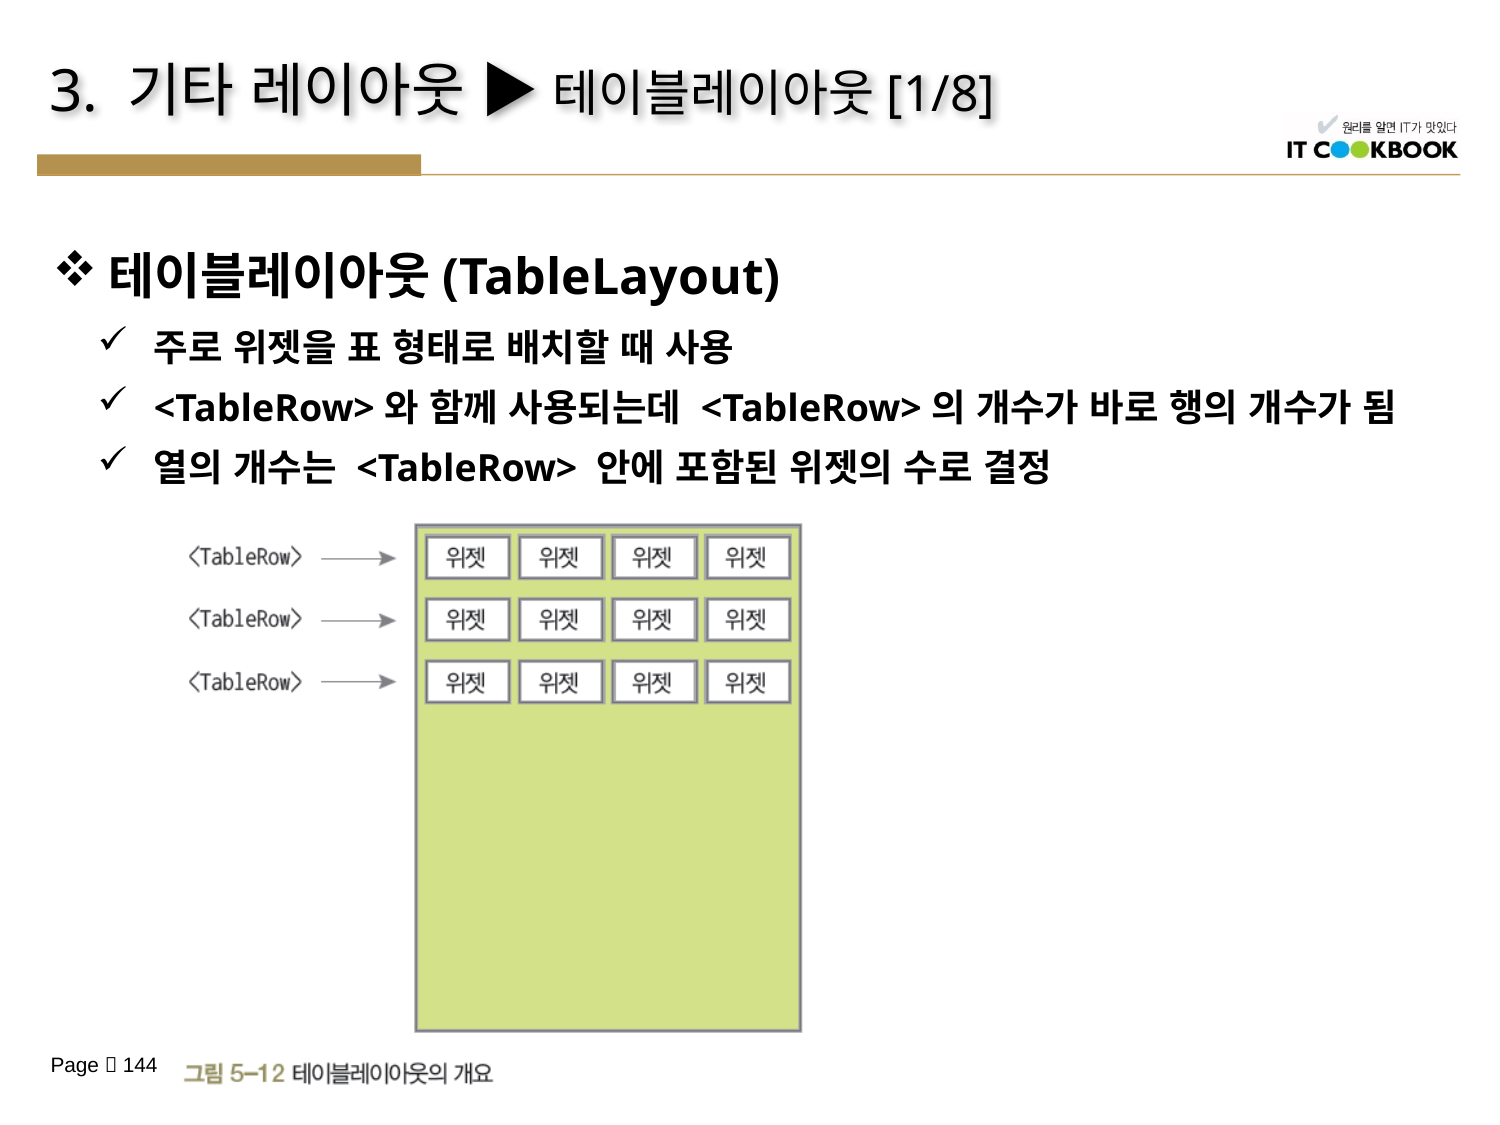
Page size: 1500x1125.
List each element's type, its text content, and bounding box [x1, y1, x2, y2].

title 3. 기타 레이아웃 ▶ 테이블레이아웃[1/8] [48, 53, 1448, 161]
picture [1448, 112, 1461, 160]
picture [179, 516, 814, 1095]
list 테이블레이아웃(TableLayout) 주로 위젯을 표 형태로 배치할 때 사용 <TableRow>와 함께 사용되는데 <TableRow>의 개수가 바로 행의 개수가 됨 열의 개수는 <TableRow> 안에 포함된 위젯의 수로 결정 [8, 243, 1480, 1031]
